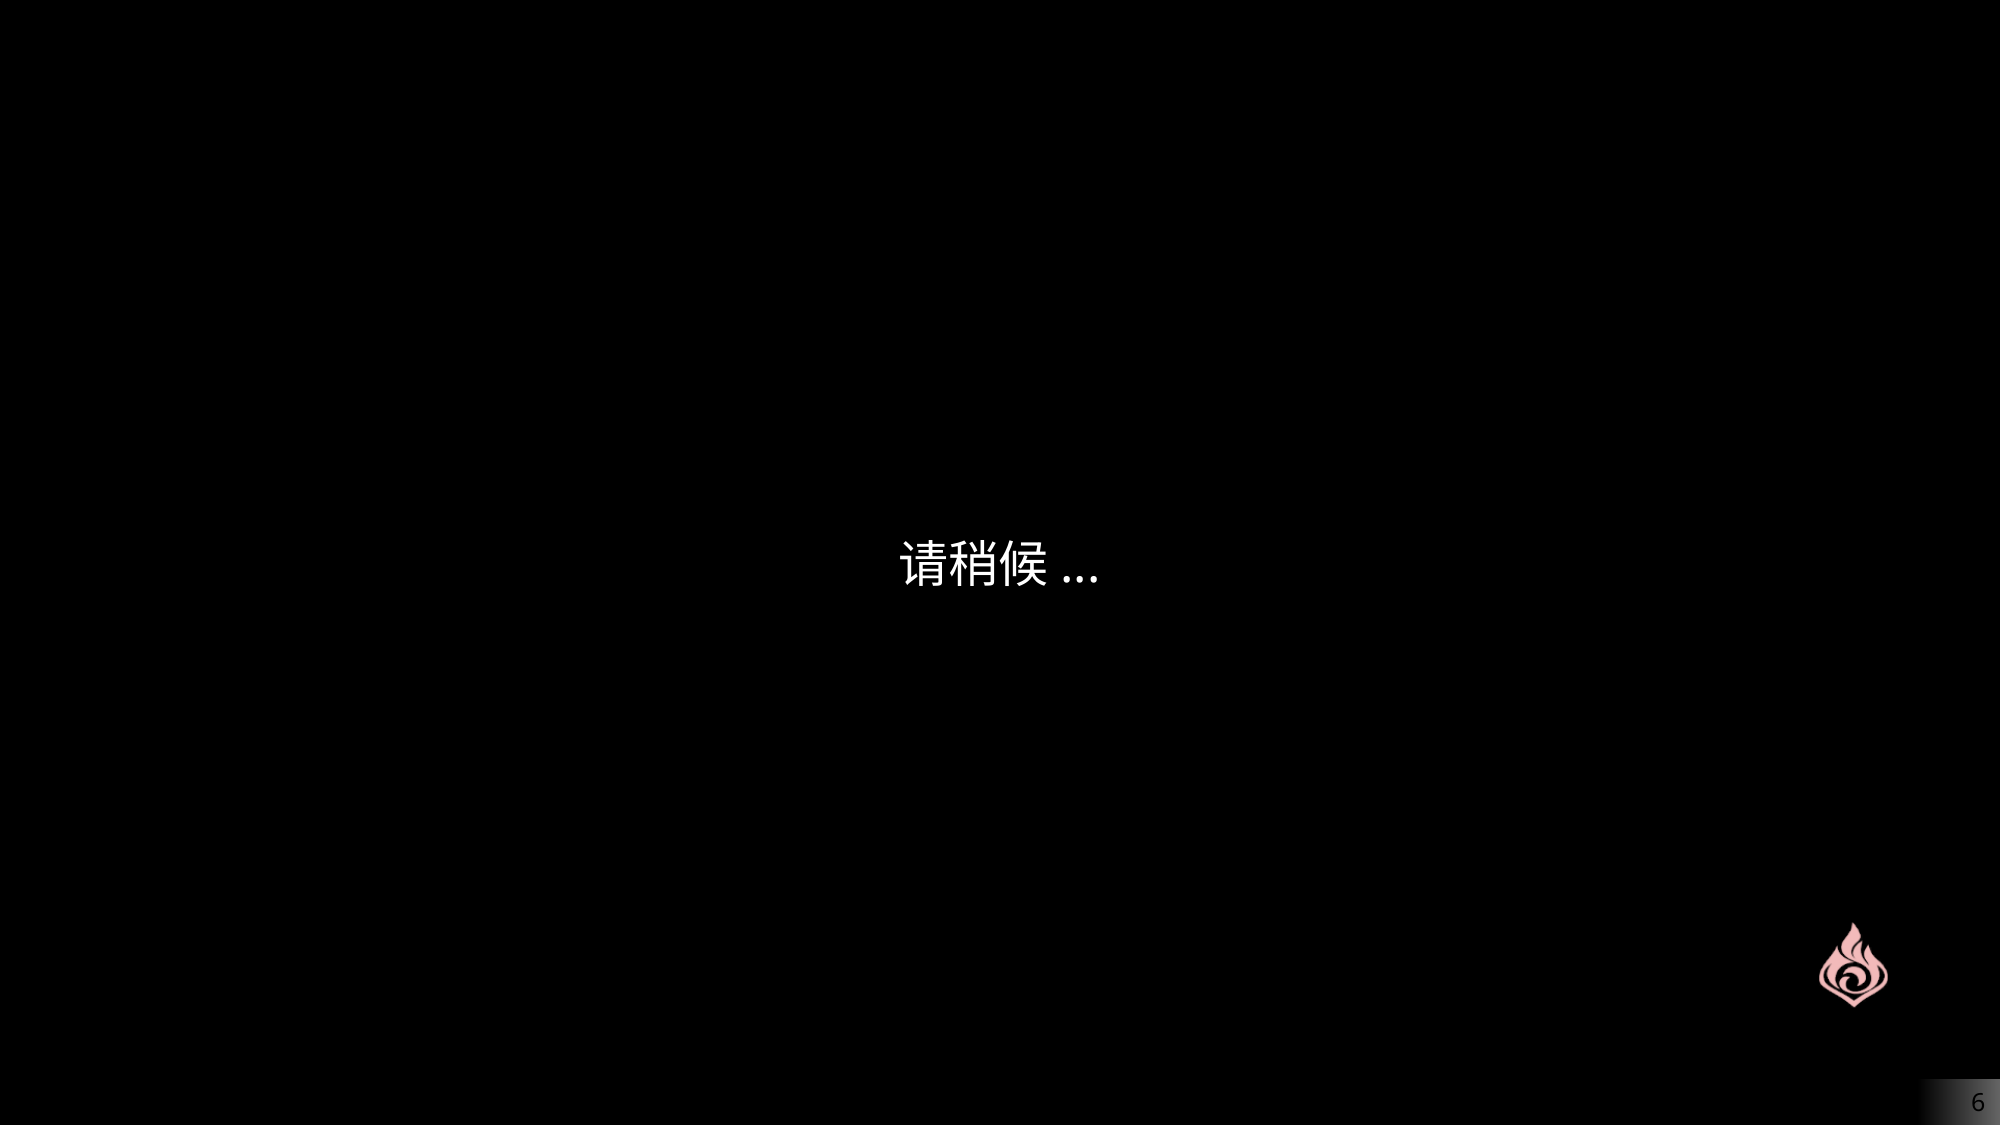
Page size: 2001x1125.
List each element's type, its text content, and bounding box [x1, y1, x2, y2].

picture [1814, 907, 1892, 1026]
text_box 请稍候... [291, 525, 1709, 600]
